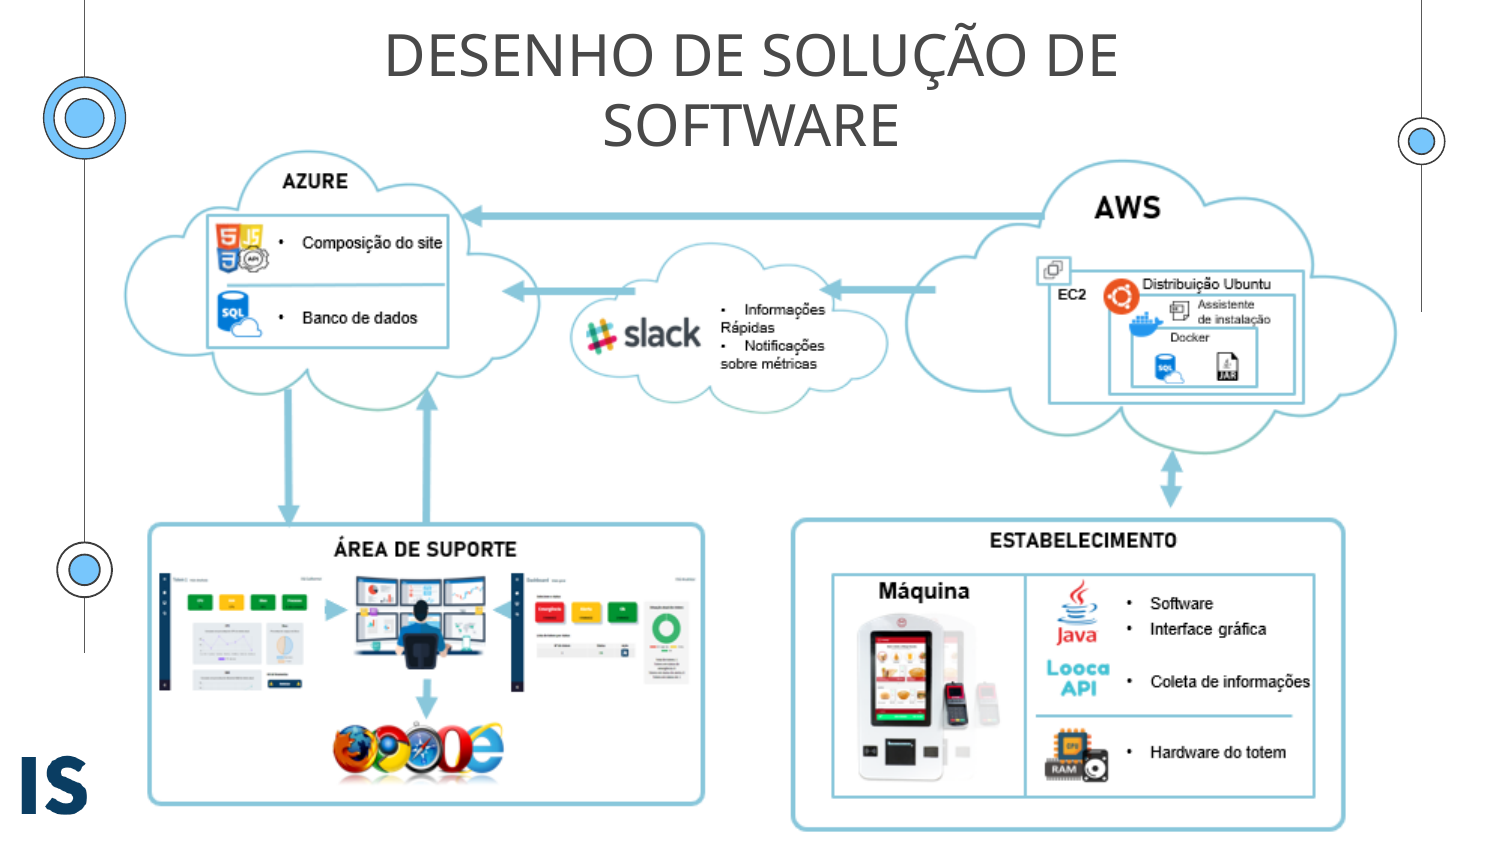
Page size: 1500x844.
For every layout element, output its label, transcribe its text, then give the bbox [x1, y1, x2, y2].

picture [20, 754, 88, 815]
picture [116, 147, 1400, 839]
text_box DESENHO DE SOLUÇÃO DE SOFTWARE [346, 39, 1158, 136]
